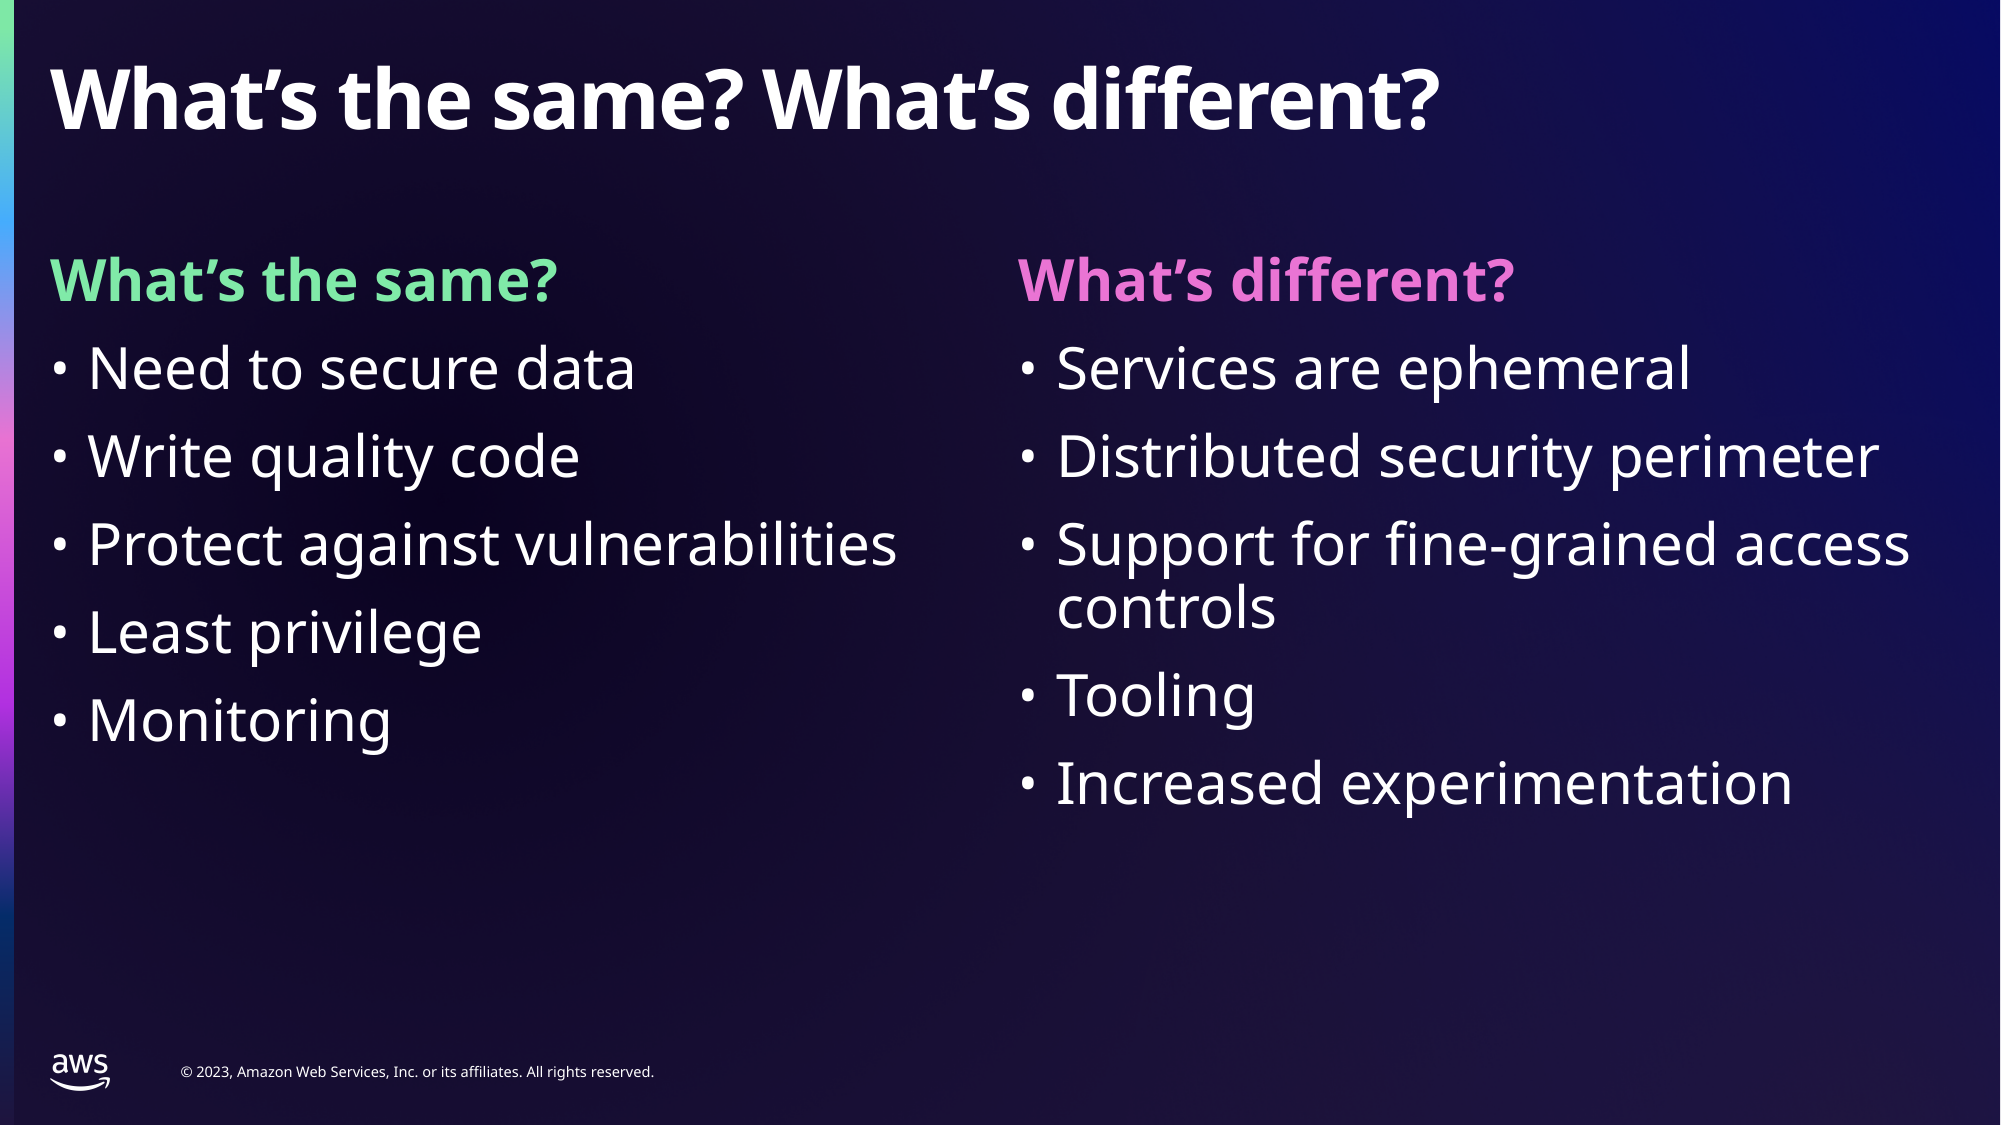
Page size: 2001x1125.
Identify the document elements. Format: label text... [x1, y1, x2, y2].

list What’s the same? Need to secure data Write quality code Protect against vulnerabilities Least privilege Monitoring [50, 243, 982, 767]
title What’s the same? What’s different? [50, 50, 1950, 155]
picture [0, 0, 2001, 1125]
list What’s different? Services are ephemeral Distributed security perimeter Support for fine-grained access controls Tooling Increased experimentation [1018, 243, 1950, 831]
